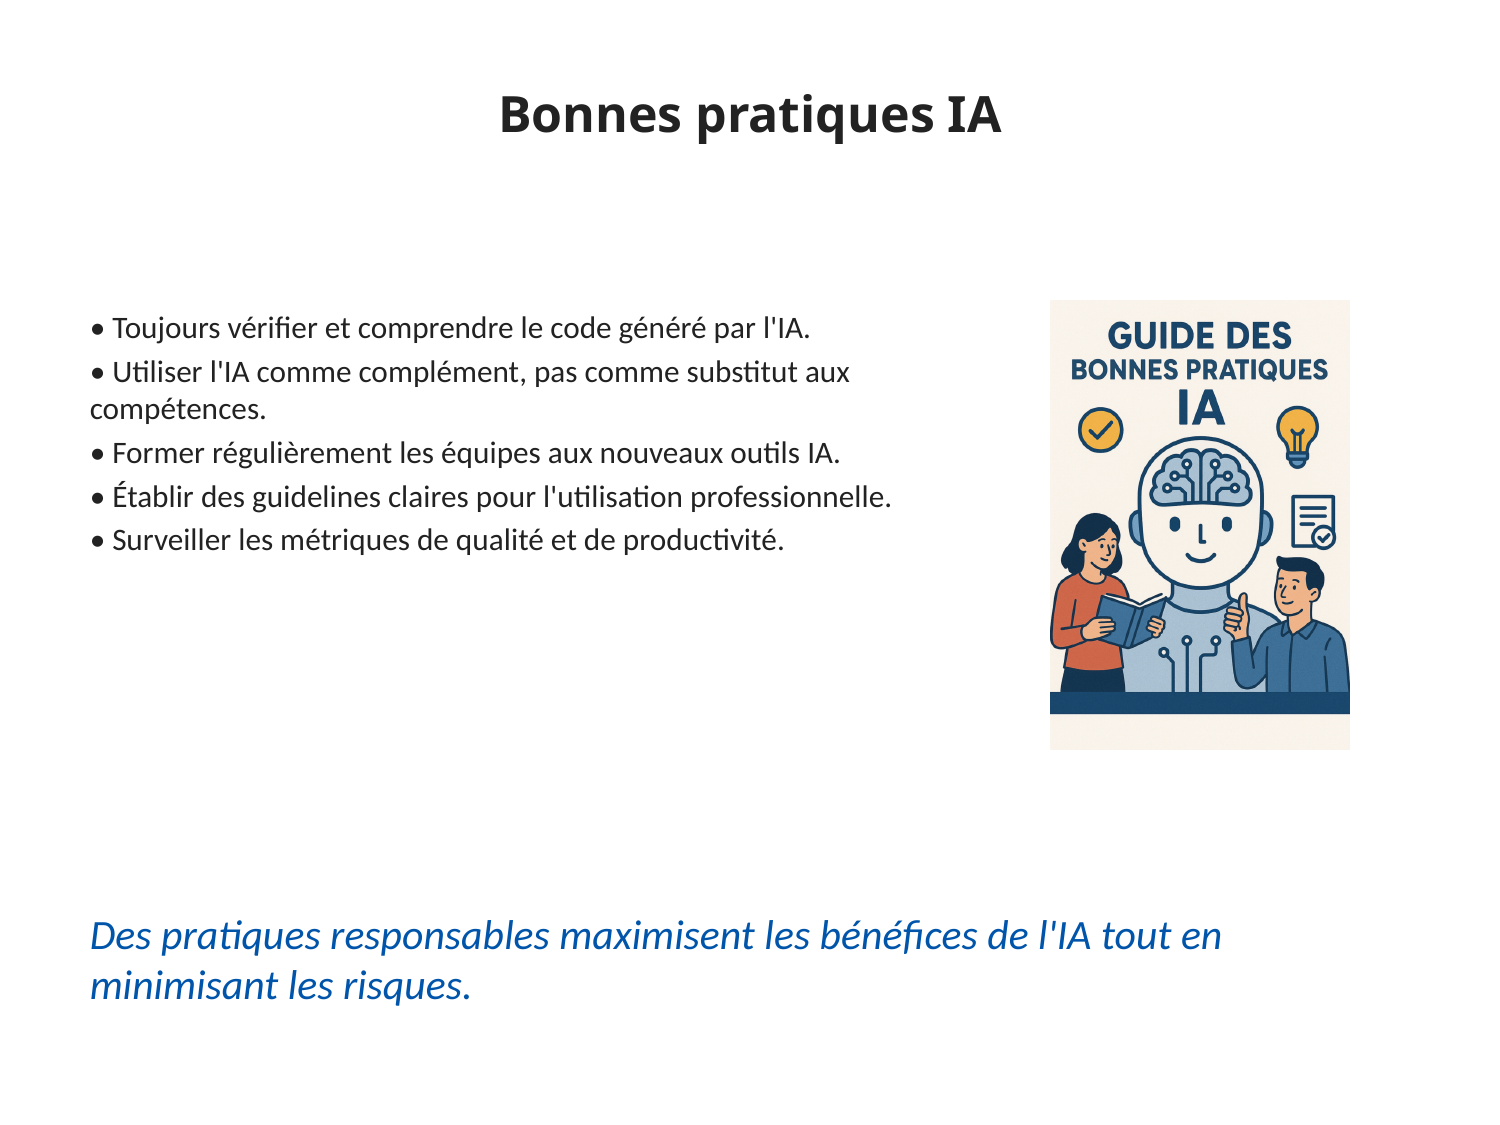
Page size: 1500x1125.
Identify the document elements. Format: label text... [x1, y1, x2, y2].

list • Toujours vérifier et comprendre le code généré par l'IA. • Utiliser l'IA comme complément, pas comme substitut aux compétences. • Former régulièrement les équipes aux nouveaux outils IA. • Établir des guidelines claires pour l'utilisation professionnelle. • Surveiller les métriques de qualité et de productivité. [75, 299, 975, 750]
title Bonnes pratiques IA [75, 75, 1425, 225]
list Des pratiques responsables maximisent les bénéfices de l'IA tout en minimisant les risques. [75, 900, 1425, 1050]
picture [1049, 300, 1350, 750]
